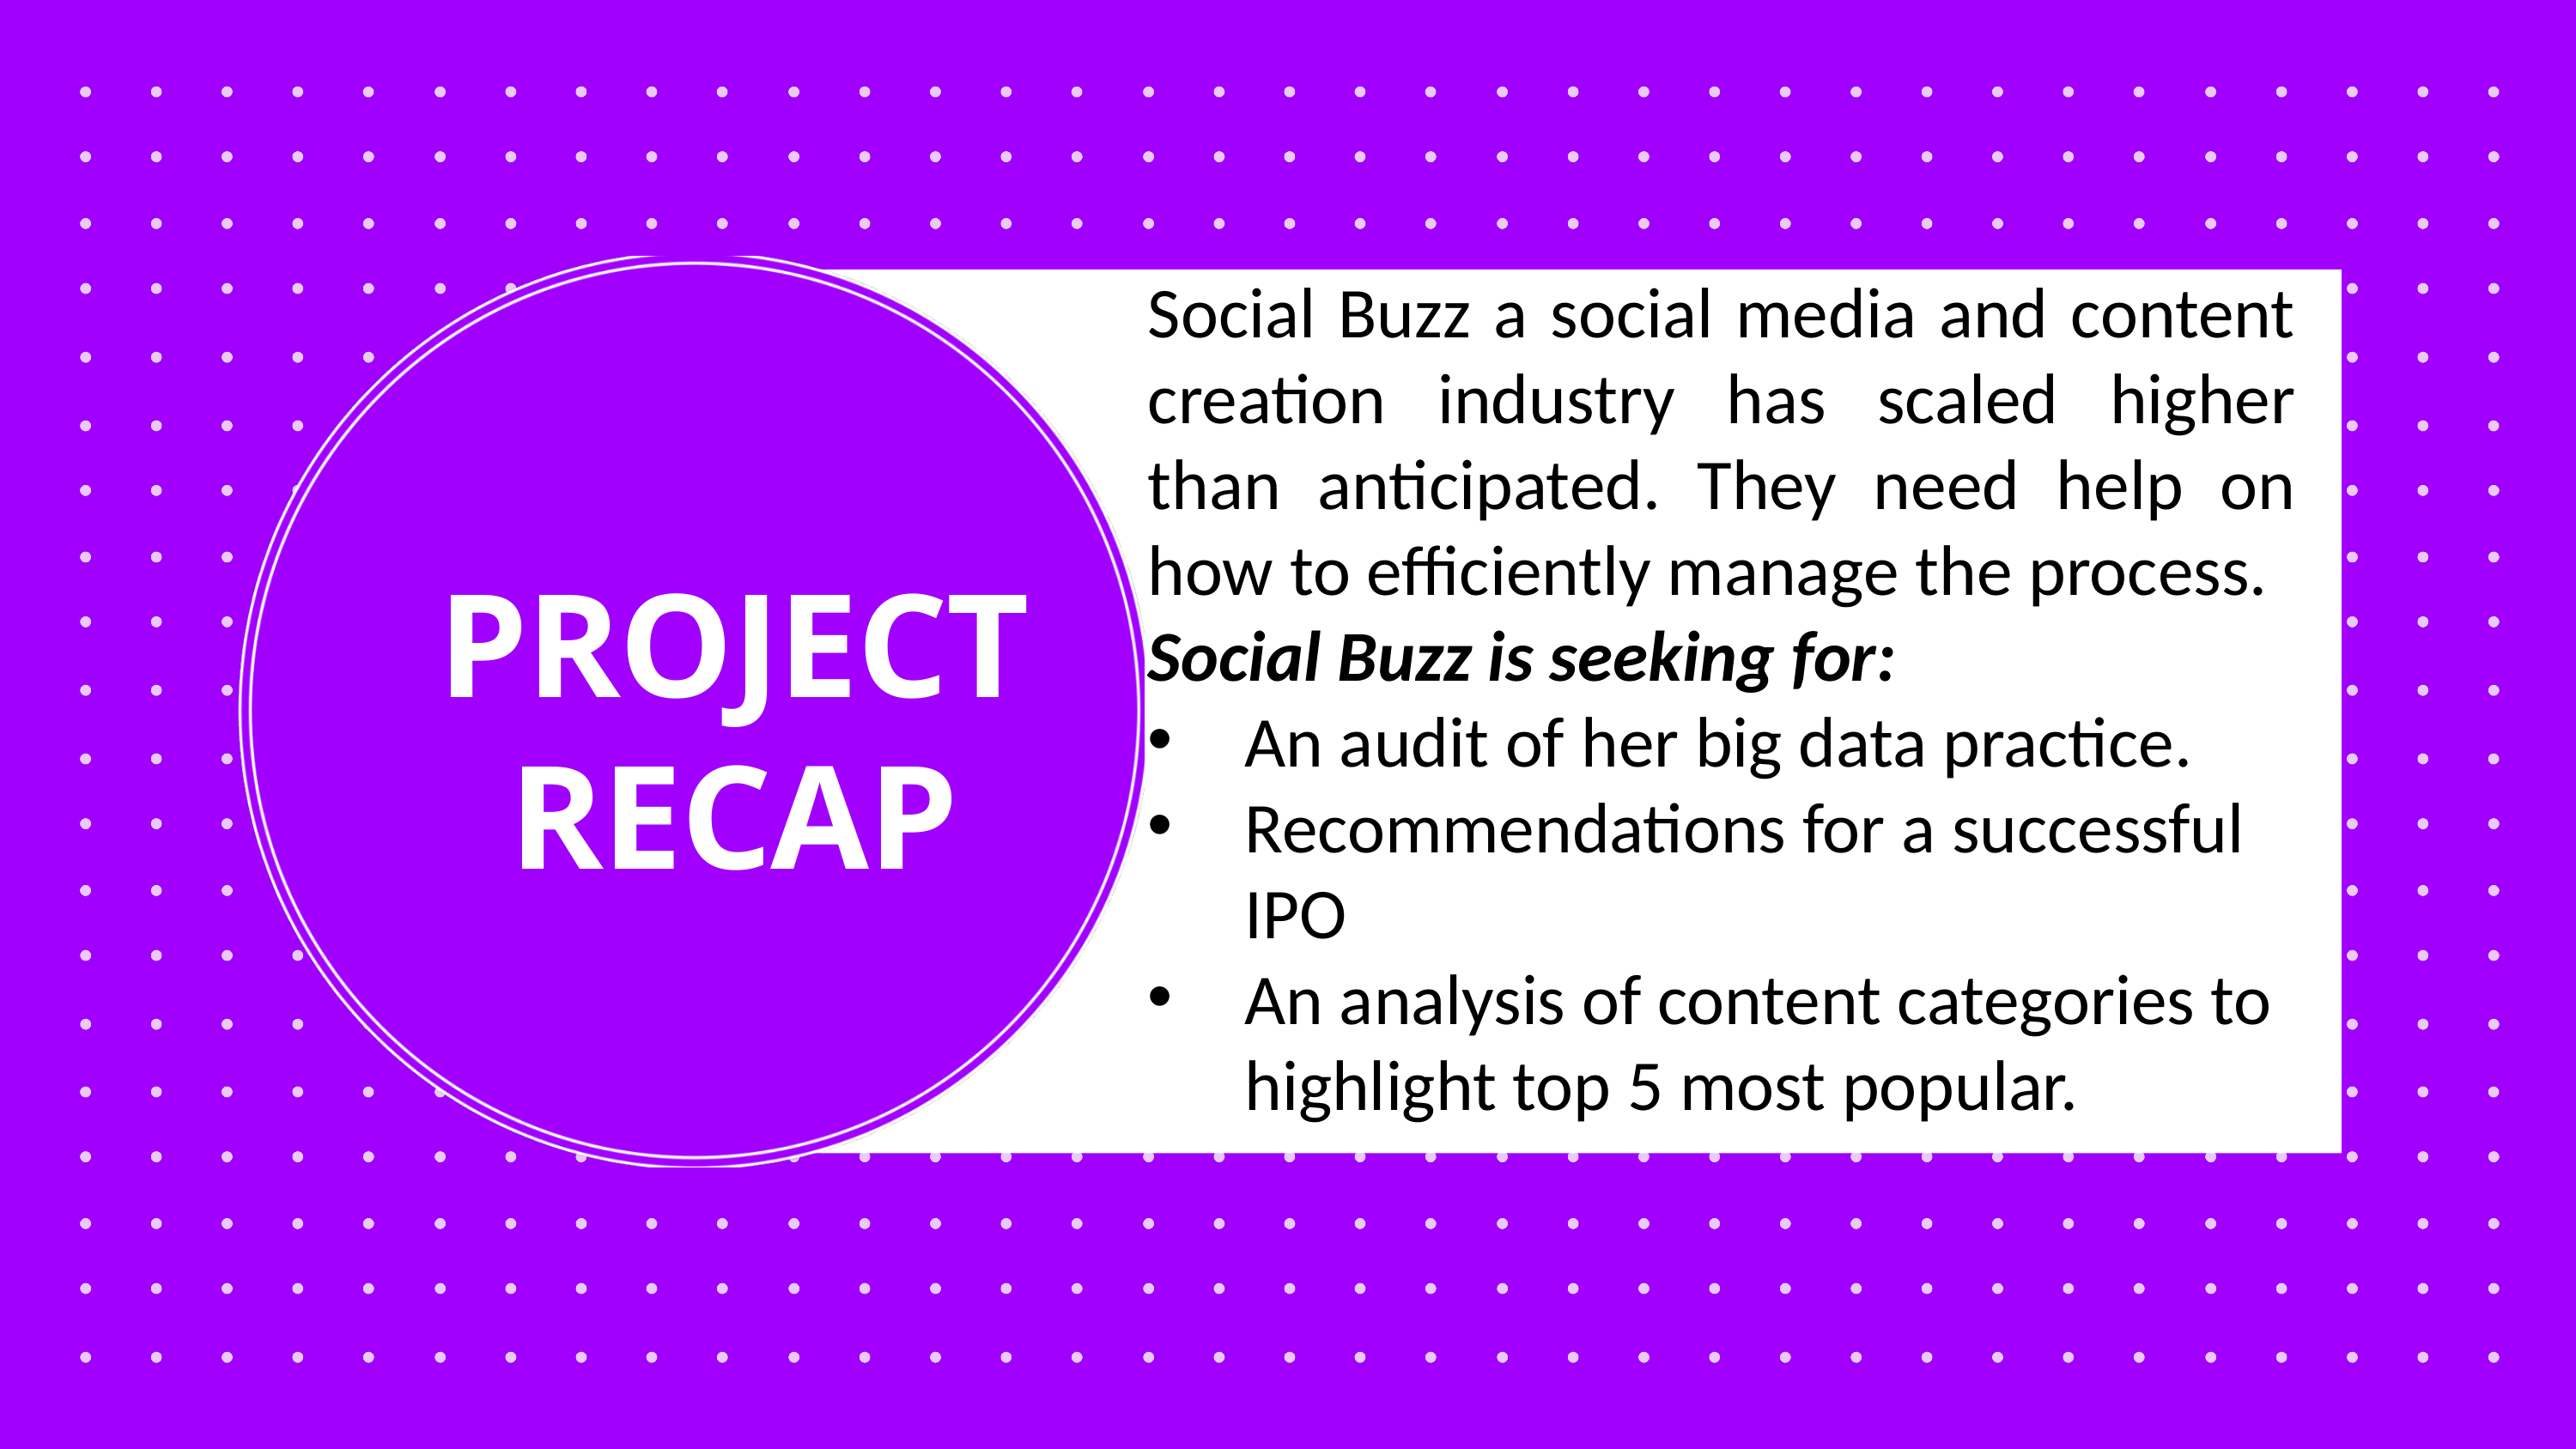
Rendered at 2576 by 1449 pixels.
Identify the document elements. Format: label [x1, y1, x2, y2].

picture [234, 255, 1145, 1167]
text_box [72, 82, 2504, 1367]
